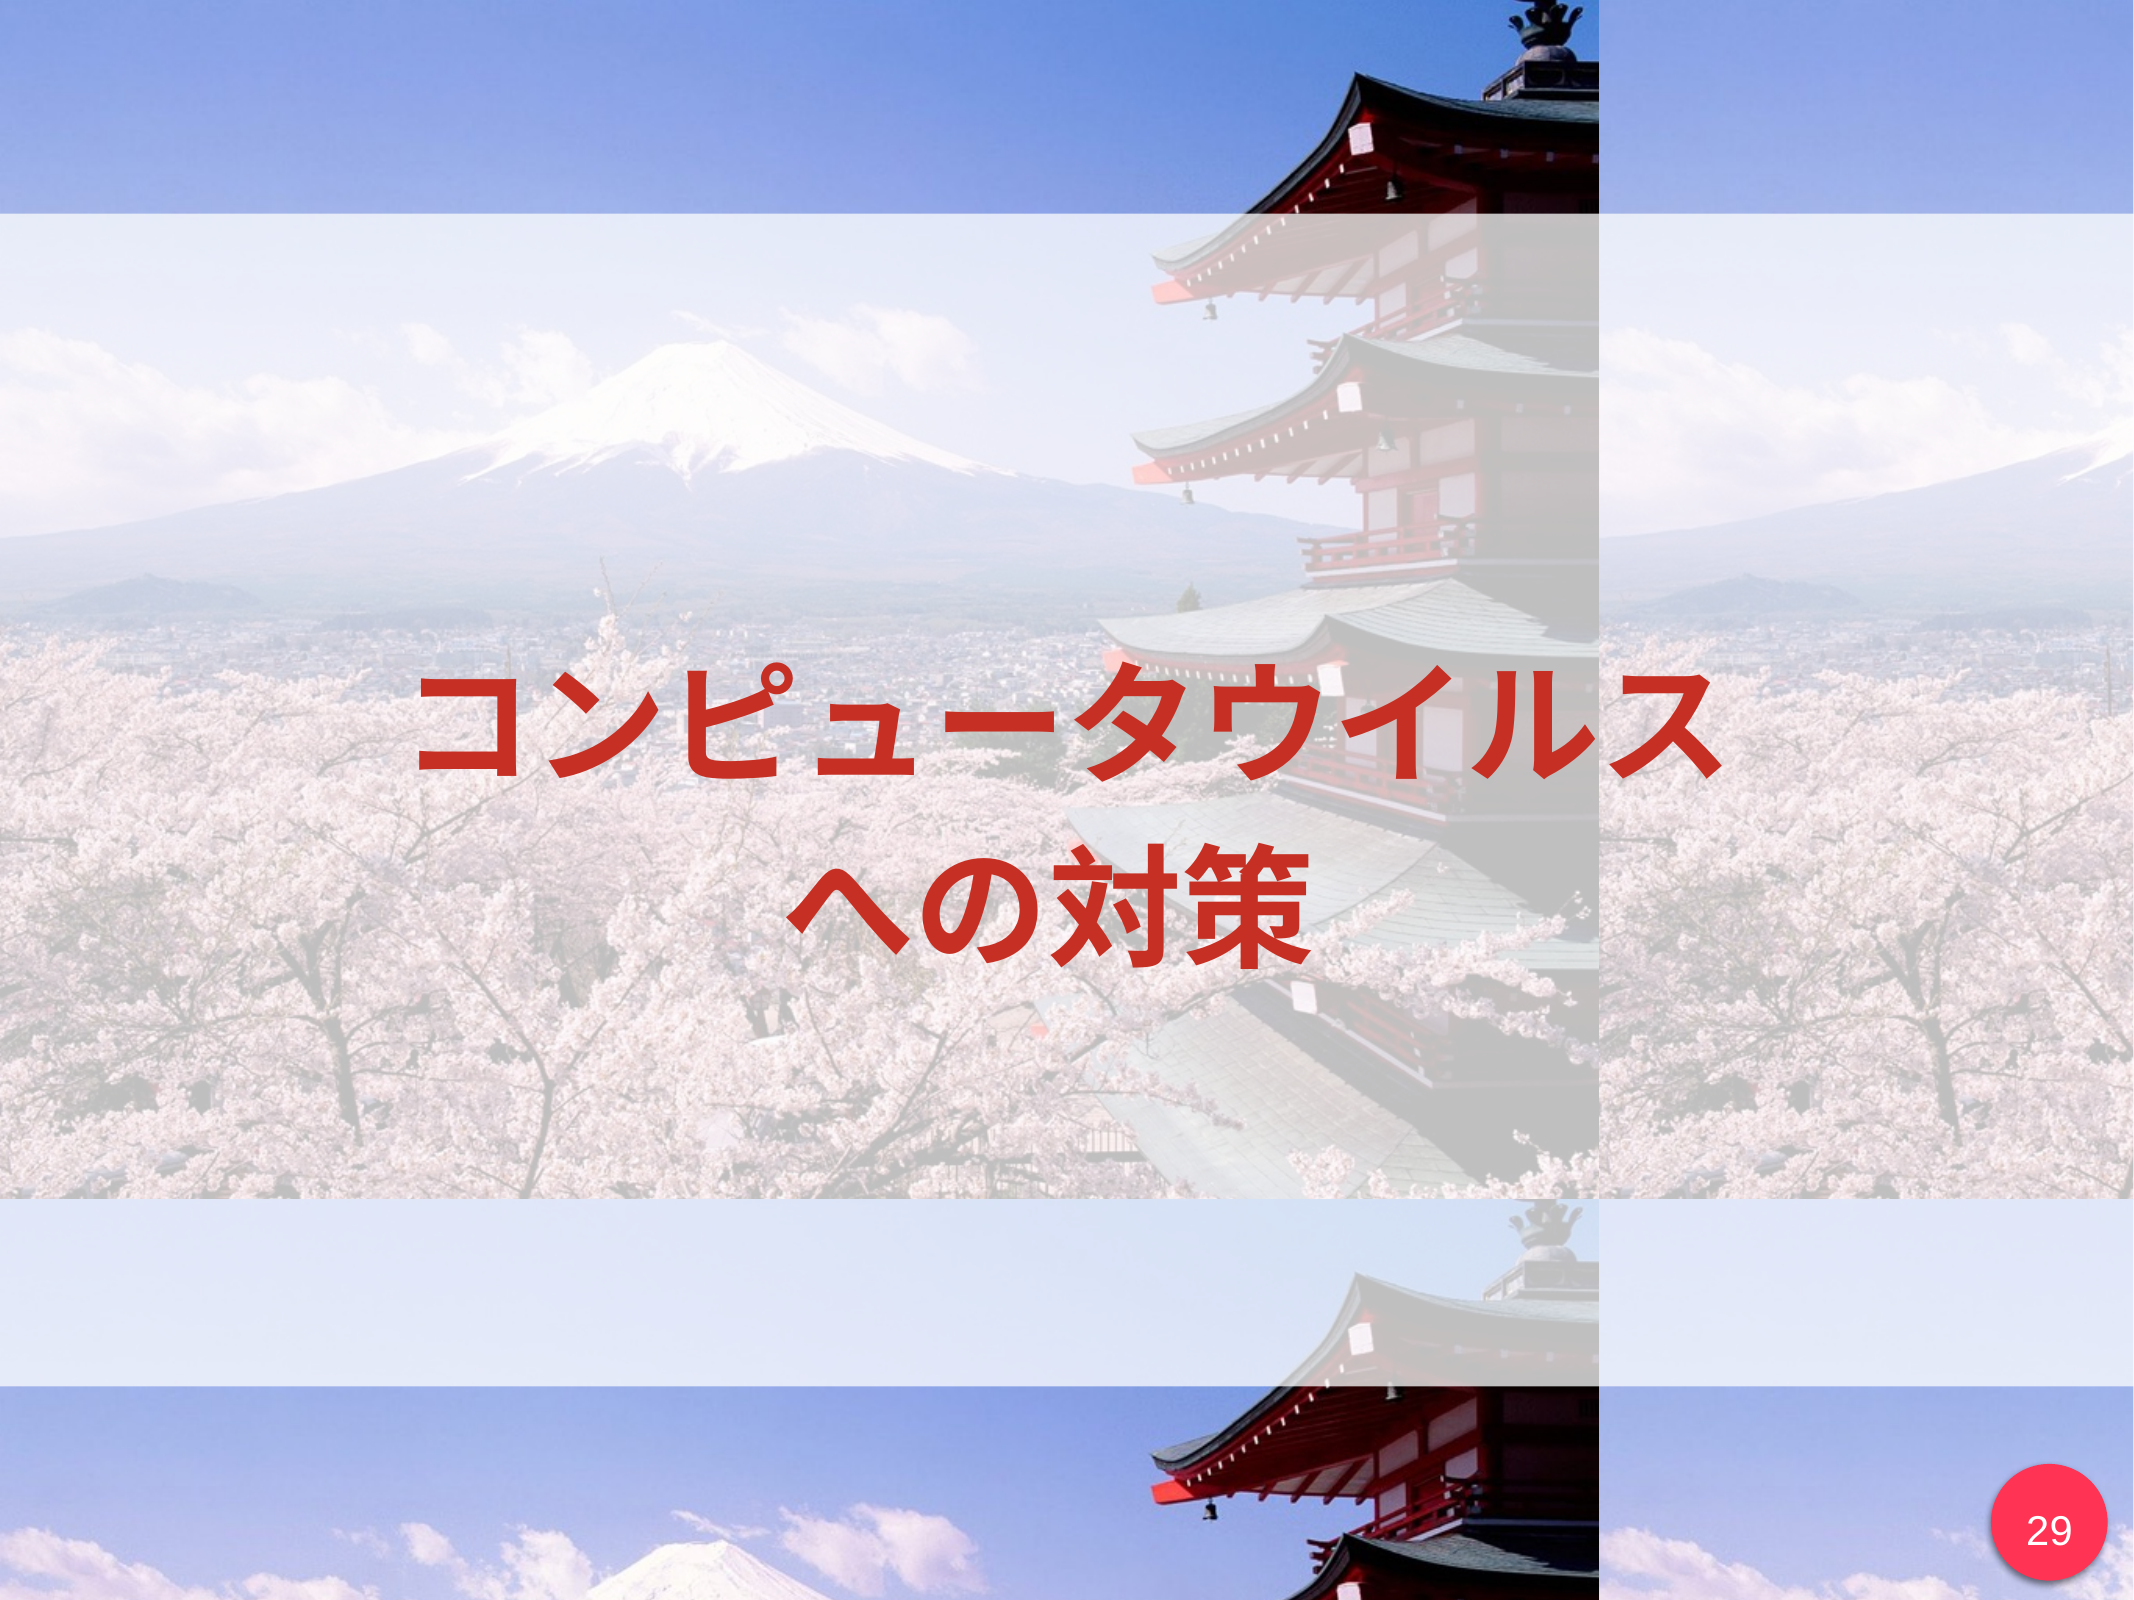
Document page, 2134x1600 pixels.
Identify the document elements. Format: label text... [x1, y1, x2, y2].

picture [0, 1387, 2134, 1600]
slide_number 29 [2012, 1495, 2087, 1554]
picture [0, 0, 2134, 213]
title コンピュータウイルス への対策 [208, 529, 1925, 1071]
